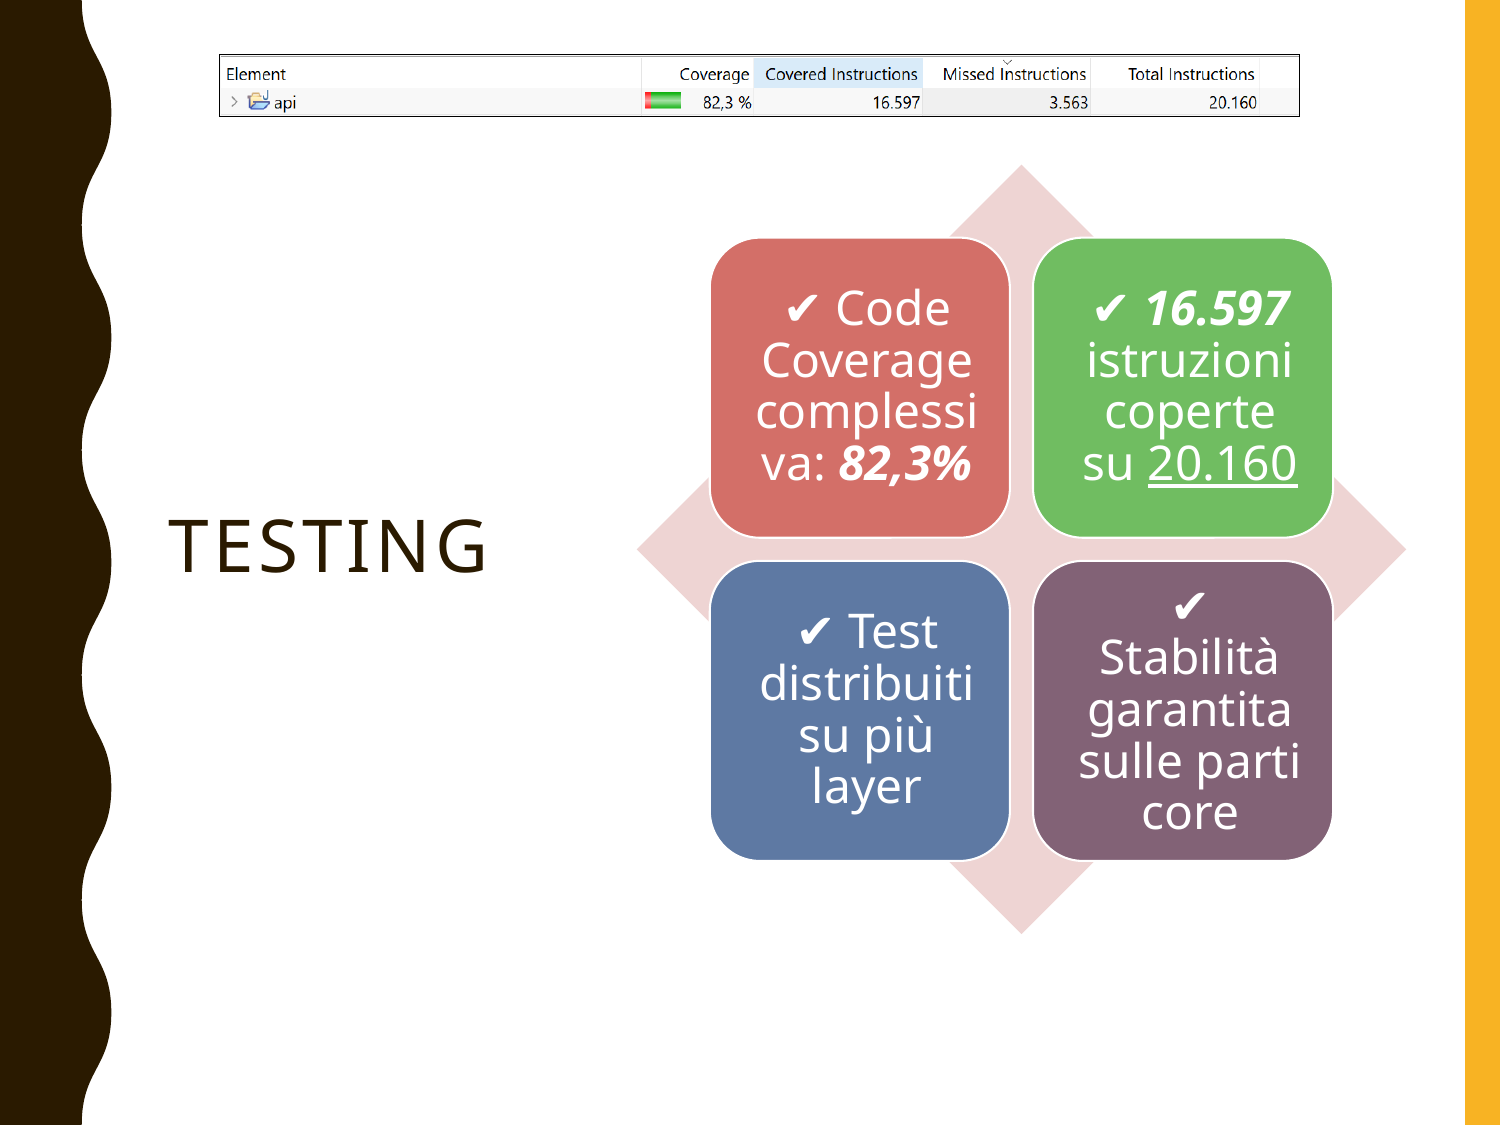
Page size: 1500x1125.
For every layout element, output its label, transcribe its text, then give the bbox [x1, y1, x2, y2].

picture [219, 54, 1300, 117]
title Testing [154, 105, 571, 993]
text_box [636, 105, 1407, 993]
